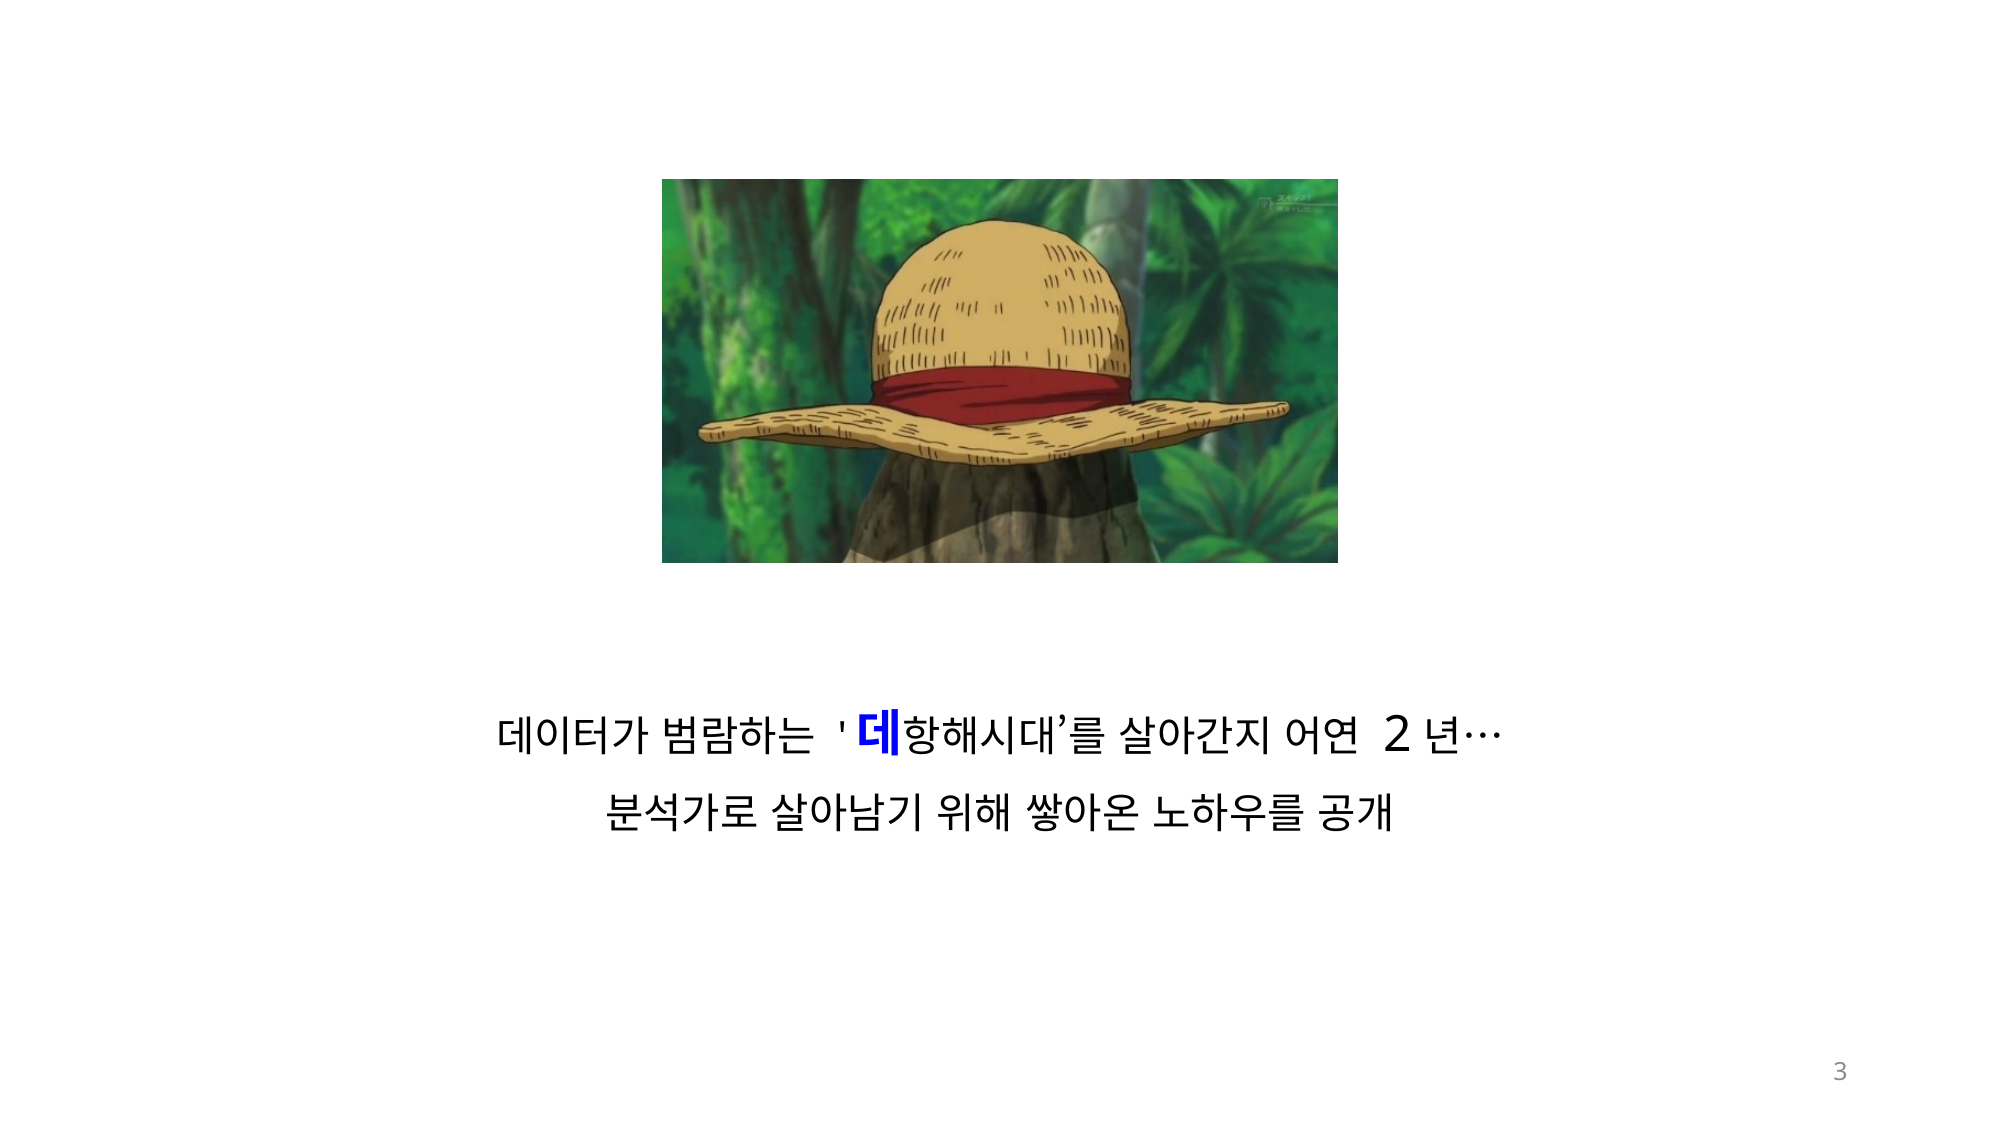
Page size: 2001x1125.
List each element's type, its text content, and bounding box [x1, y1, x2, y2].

text_box 데이터가 범람하는 '데항해시대’를 살아간지 어연 2년… 분석가로 살아남기 위해 쌓아온 노하우를 공개 [0, 664, 2000, 844]
slide_number 3 [1412, 1042, 1863, 1103]
picture [662, 179, 1338, 563]
